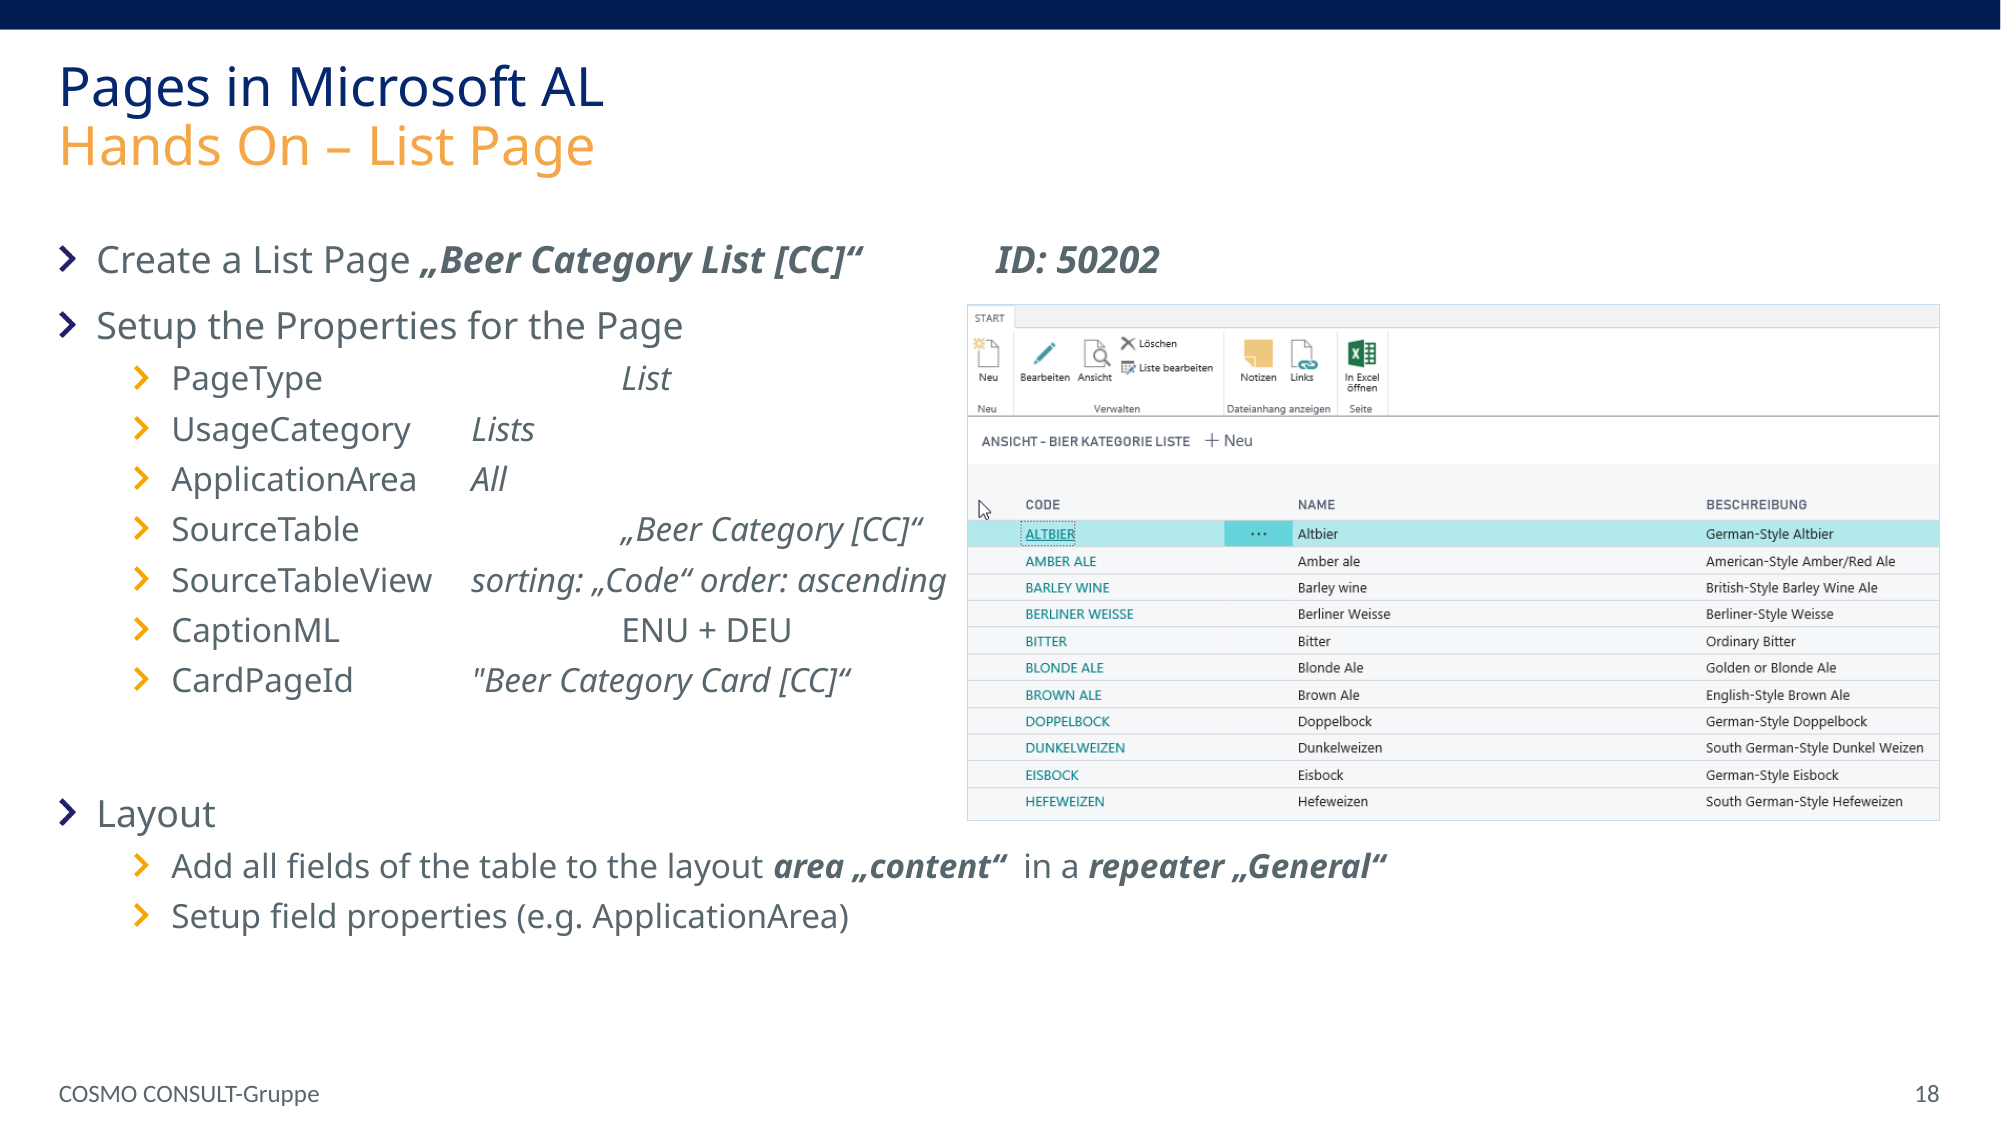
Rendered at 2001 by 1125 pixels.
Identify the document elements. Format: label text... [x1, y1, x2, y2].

picture [134, 853, 149, 877]
picture [134, 566, 149, 591]
slide_number 18 [1526, 1062, 1940, 1123]
picture [134, 516, 149, 540]
picture [966, 304, 1940, 821]
picture [134, 365, 149, 390]
list Create a List Page „Beer Category List [CC]“ ID: 50202 Setup the Properties for the Page PageType List UsageCategory Lists ApplicationArea All SourceTable „Beer Category [CC]“ SourceTableView sorting: „Code“ order: ascending CaptionML ENU + DEU CardPageId "Beer Category Card [CC]“ Layout Add all fields of the table to the layout area „content“ in a repeater „General“ Setup field properties (e.g. ApplicationArea) [58, 235, 1941, 1040]
picture [134, 466, 149, 490]
picture [134, 416, 149, 440]
picture [59, 311, 76, 338]
title Pages in Microsoft AL Hands On – List Page [59, 59, 1940, 178]
picture [134, 903, 149, 927]
slide_number COSMO CONSULT-Gruppe [59, 1062, 509, 1123]
picture [134, 667, 149, 691]
picture [59, 245, 76, 272]
picture [134, 617, 149, 641]
picture [59, 798, 76, 826]
